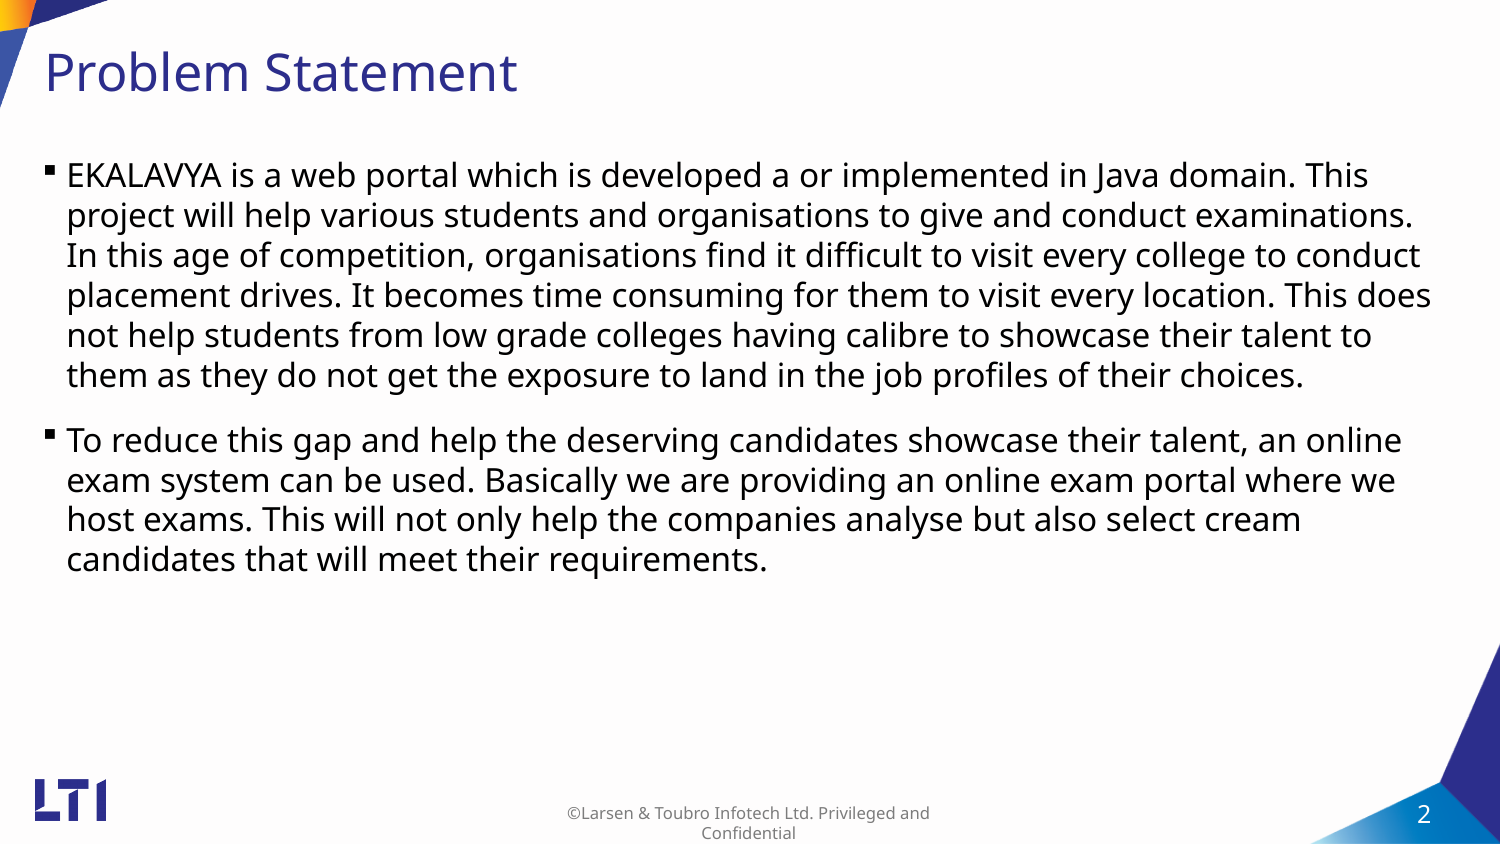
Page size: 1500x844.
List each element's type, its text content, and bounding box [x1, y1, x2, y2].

title Problem Statement [43, 38, 1362, 104]
picture [0, 0, 109, 110]
picture [35, 779, 106, 821]
picture [1288, 640, 1500, 844]
list EKALAVYA is a web portal which is developed a or implemented in Java domain. This project will help various students and organisations to give and conduct examinations. In this age of competition, organisations find it difficult to visit every college to conduct placement drives. It becomes time consuming for them to visit every location. This does not help students from low grade colleges having calibre to showcase their talent to them as they do not get the exposure to land in the job profiles of their choices. To reduce this gap and help the deserving candidates showcase their talent, an online exam system can be used. Basically we are providing an online exam portal where we host exams. This will not only help the companies analyse but also select cream candidates that will meet their requirements. [42, 154, 1456, 766]
